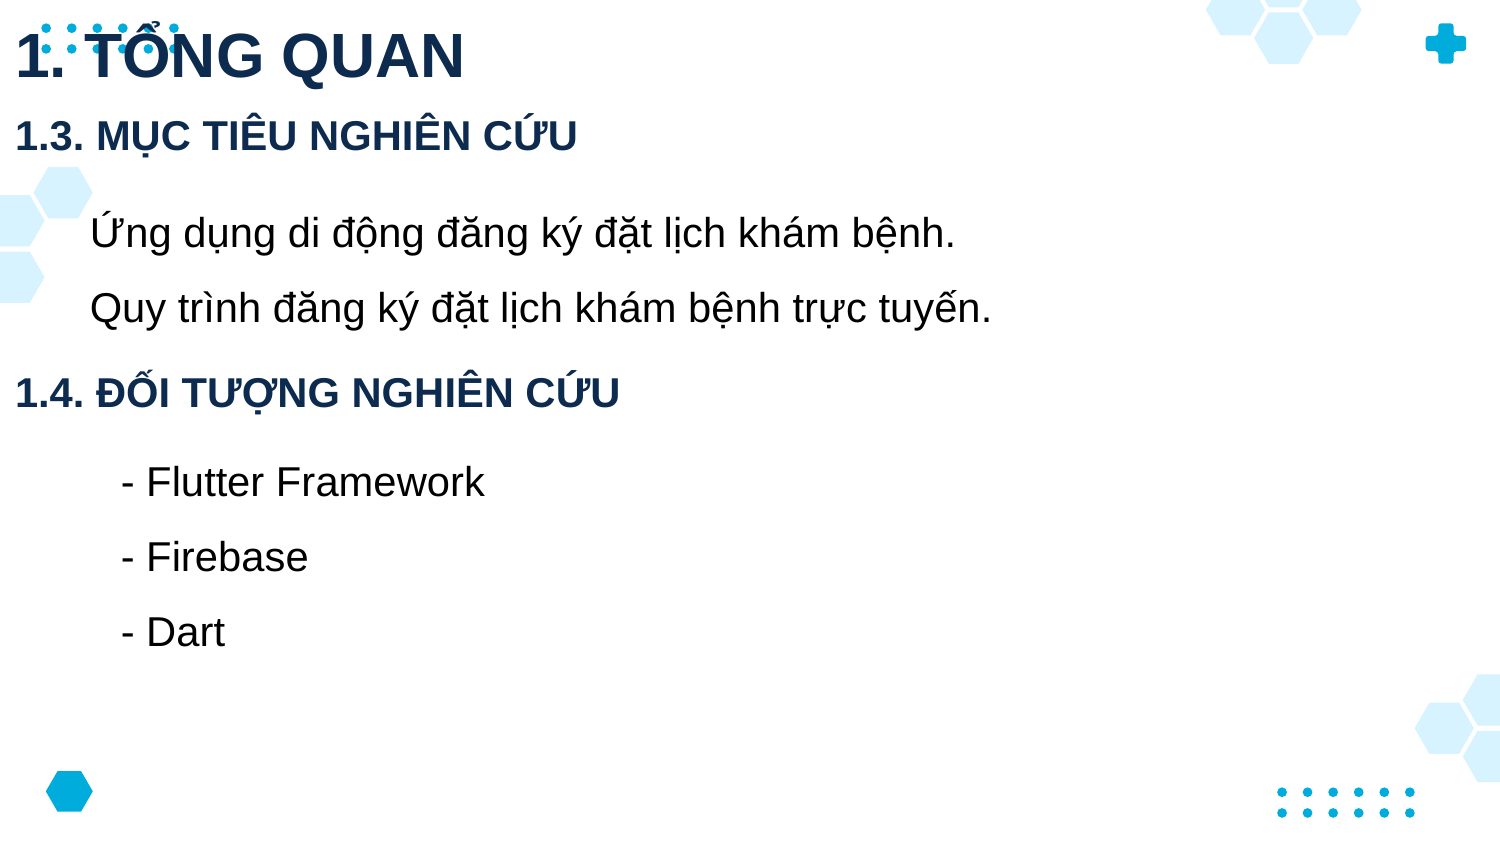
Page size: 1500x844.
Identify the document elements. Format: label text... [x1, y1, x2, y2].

text_box 1.3. MỤC TIÊU NGHIÊN CỨU [0, 93, 1500, 173]
title 1. TỔNG QUAN [0, 0, 559, 93]
text_box Ứng dụng di động đăng ký đặt lịch khám bệnh. Quy trình đăng ký đặt lịch khám bệnh trực tuyến. [0, 173, 1500, 351]
text_box 1.4. ĐỐI TƯỢNG NGHIÊN CỨU [0, 351, 1500, 445]
text_box - Flutter Framework - Firebase - Dart [31, 421, 1500, 776]
